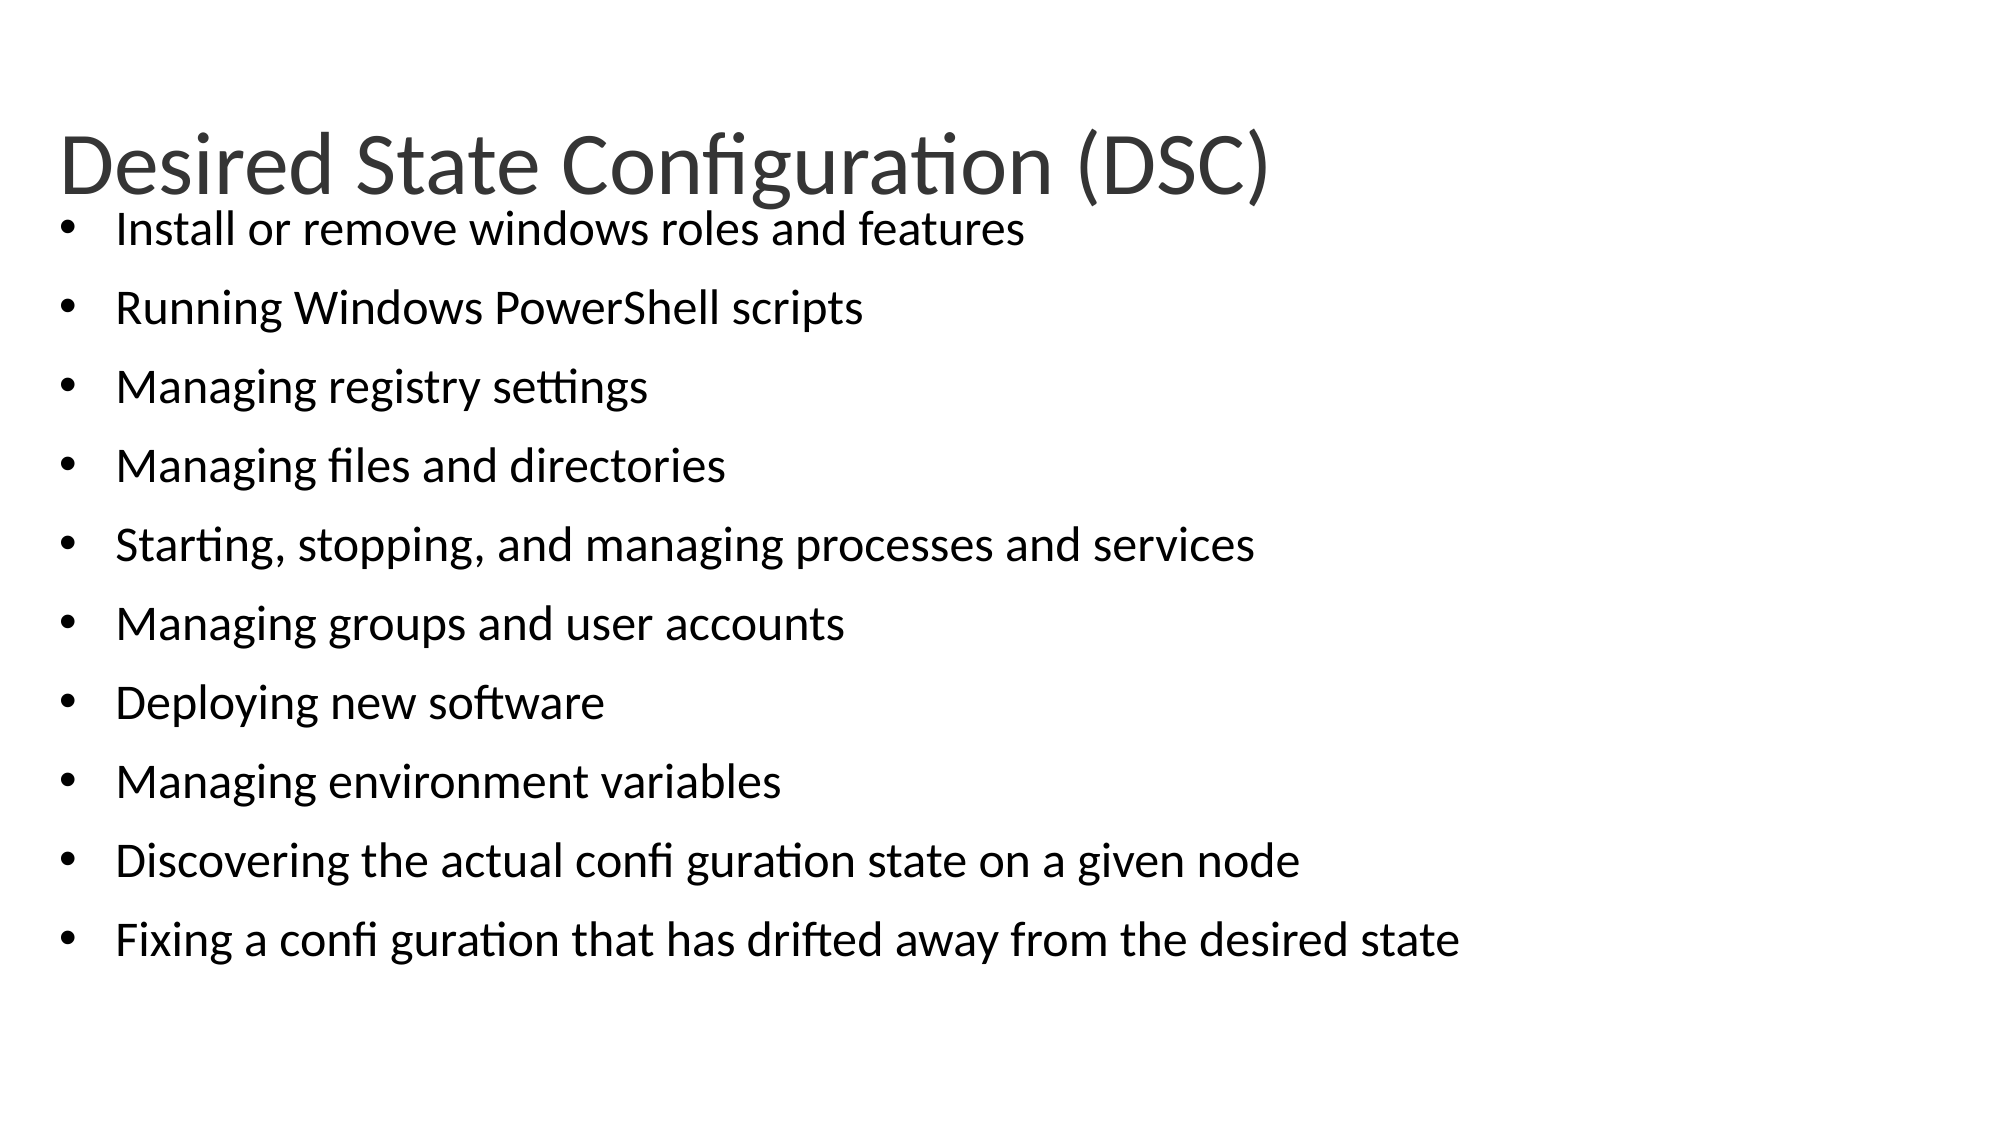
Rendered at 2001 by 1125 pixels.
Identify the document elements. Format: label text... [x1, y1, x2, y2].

title Desired State Configuration (DSC) [44, 57, 1770, 195]
list Install or remove windows roles and features Running Windows PowerShell scripts Managing registry settings Managing files and directories Starting, stopping, and managing processes and services Managing groups and user accounts Deploying new software Managing environment variables Discovering the actual confi guration state on a given node Fixing a confi guration that has drifted away from the desired state [44, 195, 1957, 998]
